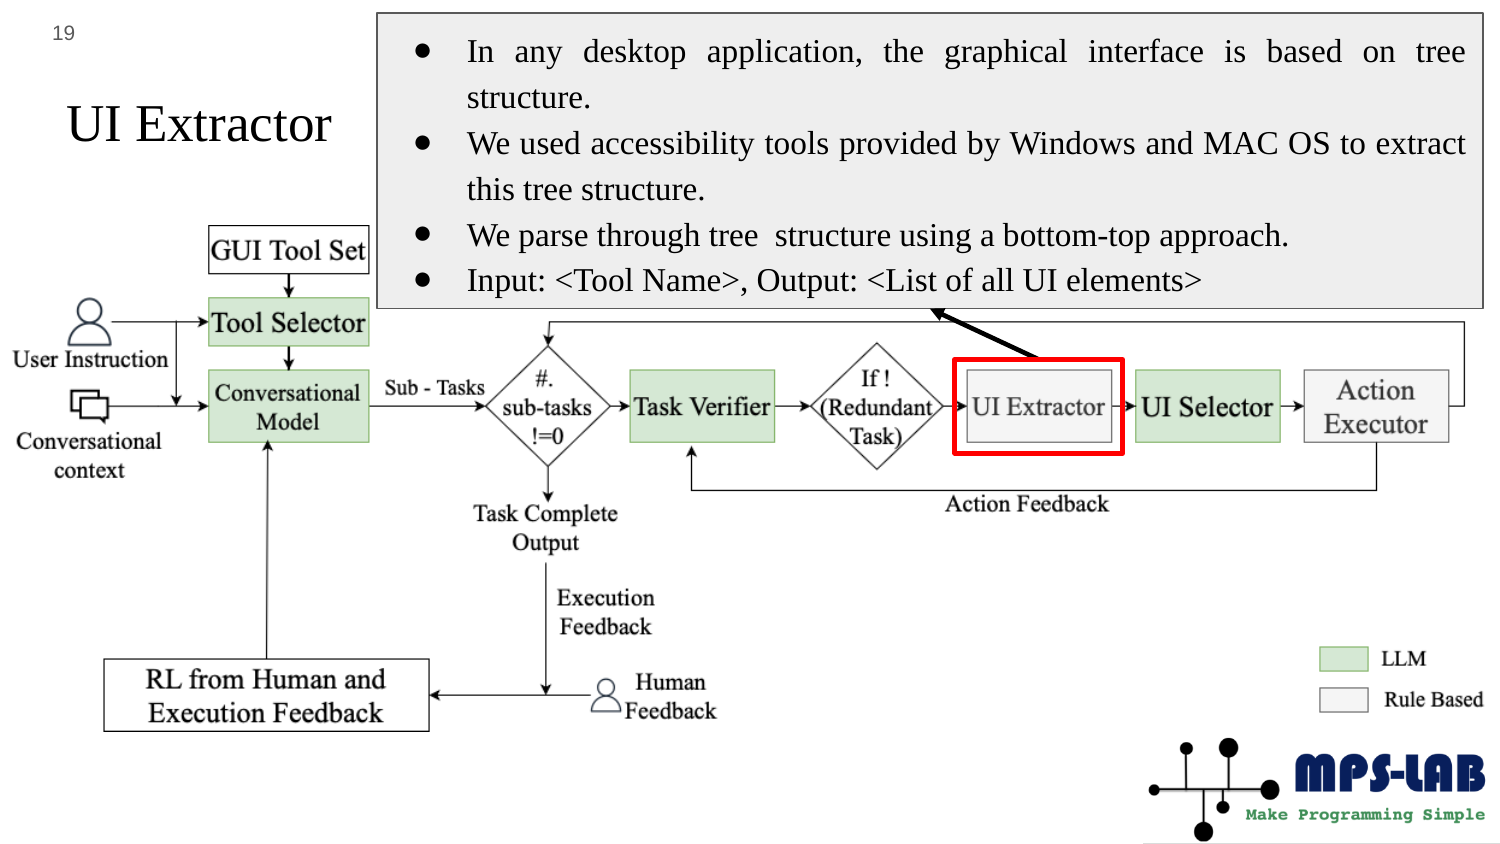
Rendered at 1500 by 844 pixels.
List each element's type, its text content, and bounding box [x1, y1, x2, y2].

title UI Extractor [51, 72, 376, 167]
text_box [929, 308, 1039, 360]
text_box In any desktop application, the graphical interface is based on tree structure. We used accessibility tools provided by Windows and MAC OS to extract this tree structure. We parse through tree structure using a bottom-top approach. Input: <Tool Name>, Output: <List of all UI elements> [376, 12, 1483, 223]
picture [0, 224, 1500, 844]
slide_number ‹#› [0, 0, 90, 65]
